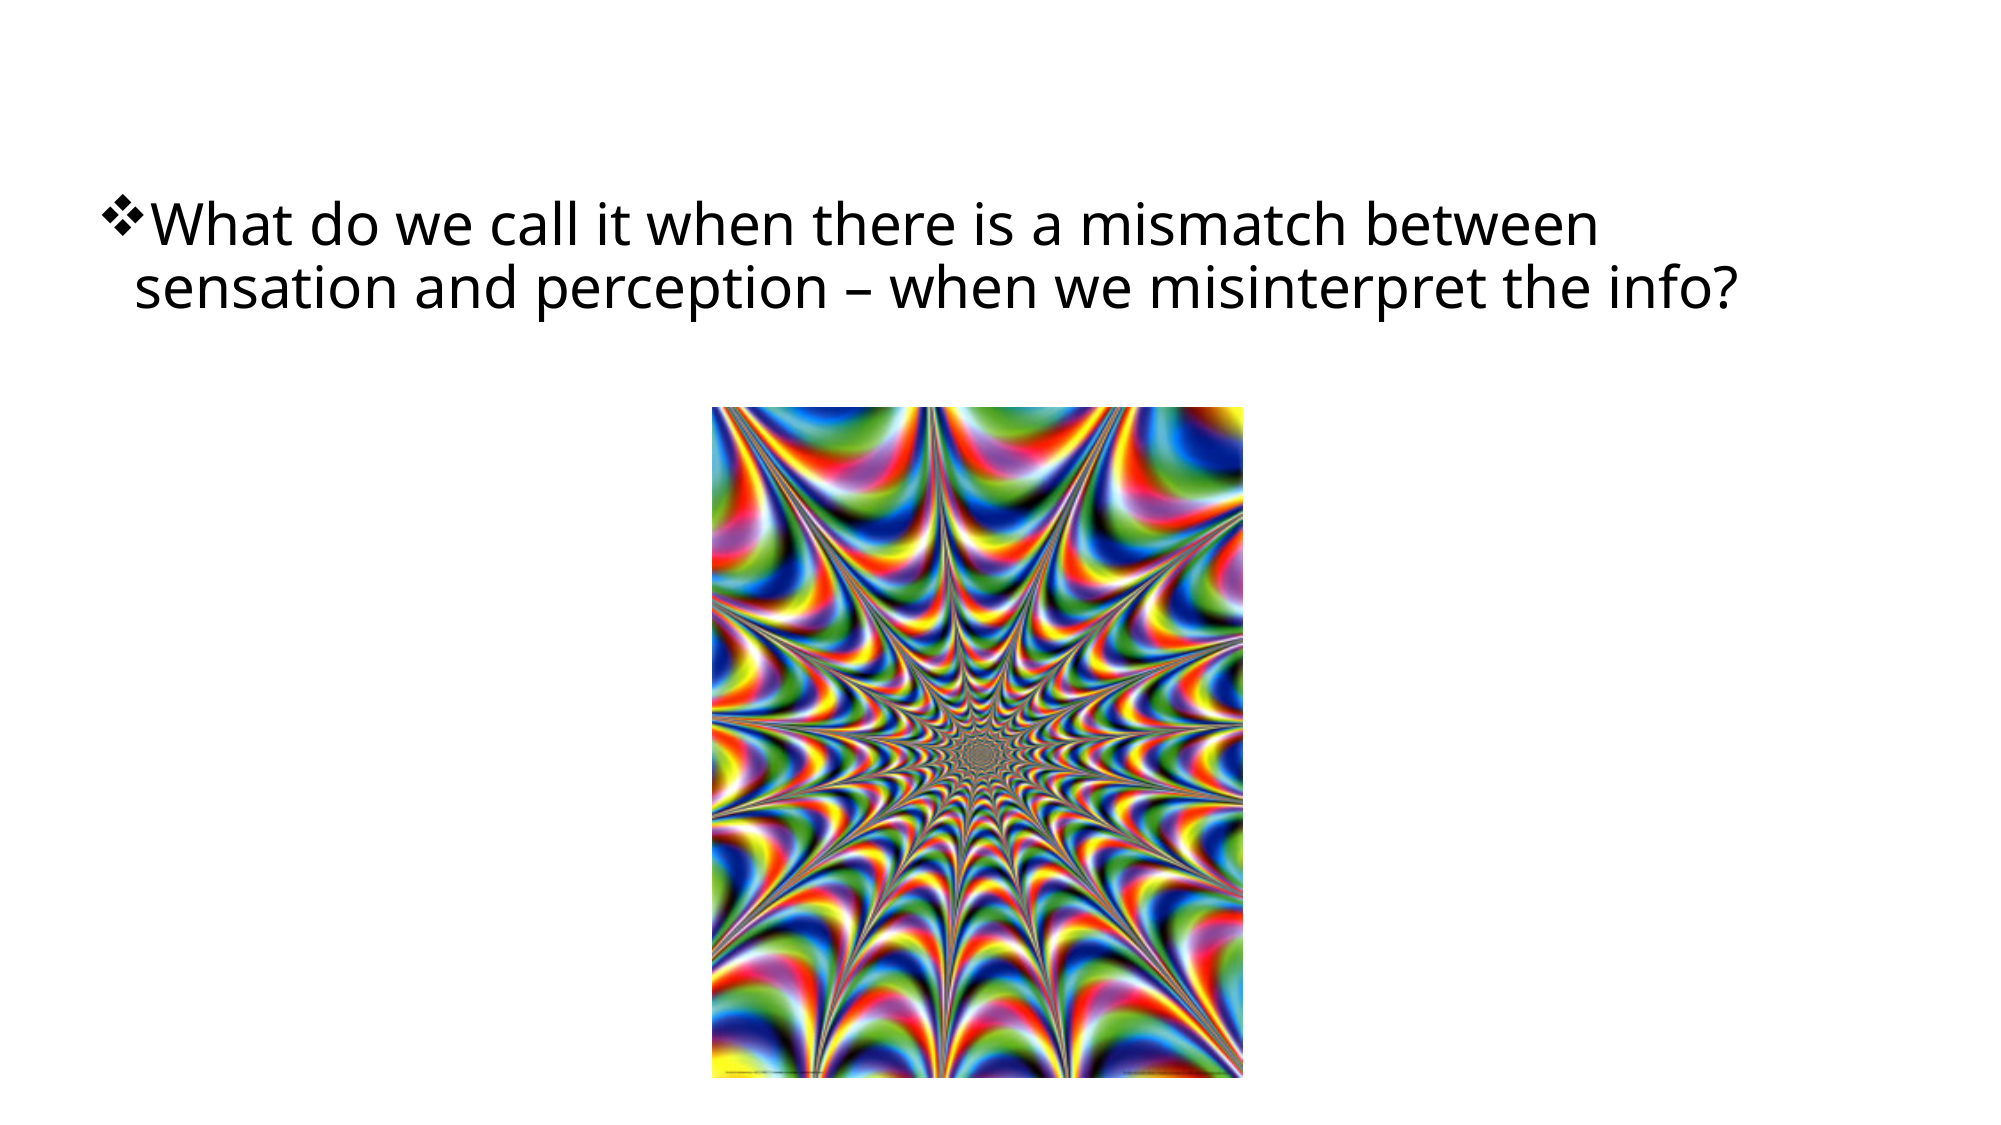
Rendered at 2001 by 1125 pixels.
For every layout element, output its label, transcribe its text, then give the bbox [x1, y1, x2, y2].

list What do we call it when there is a mismatch between sensation and perception – when we misinterpret the info? [81, 187, 1853, 930]
picture [712, 407, 1243, 1079]
